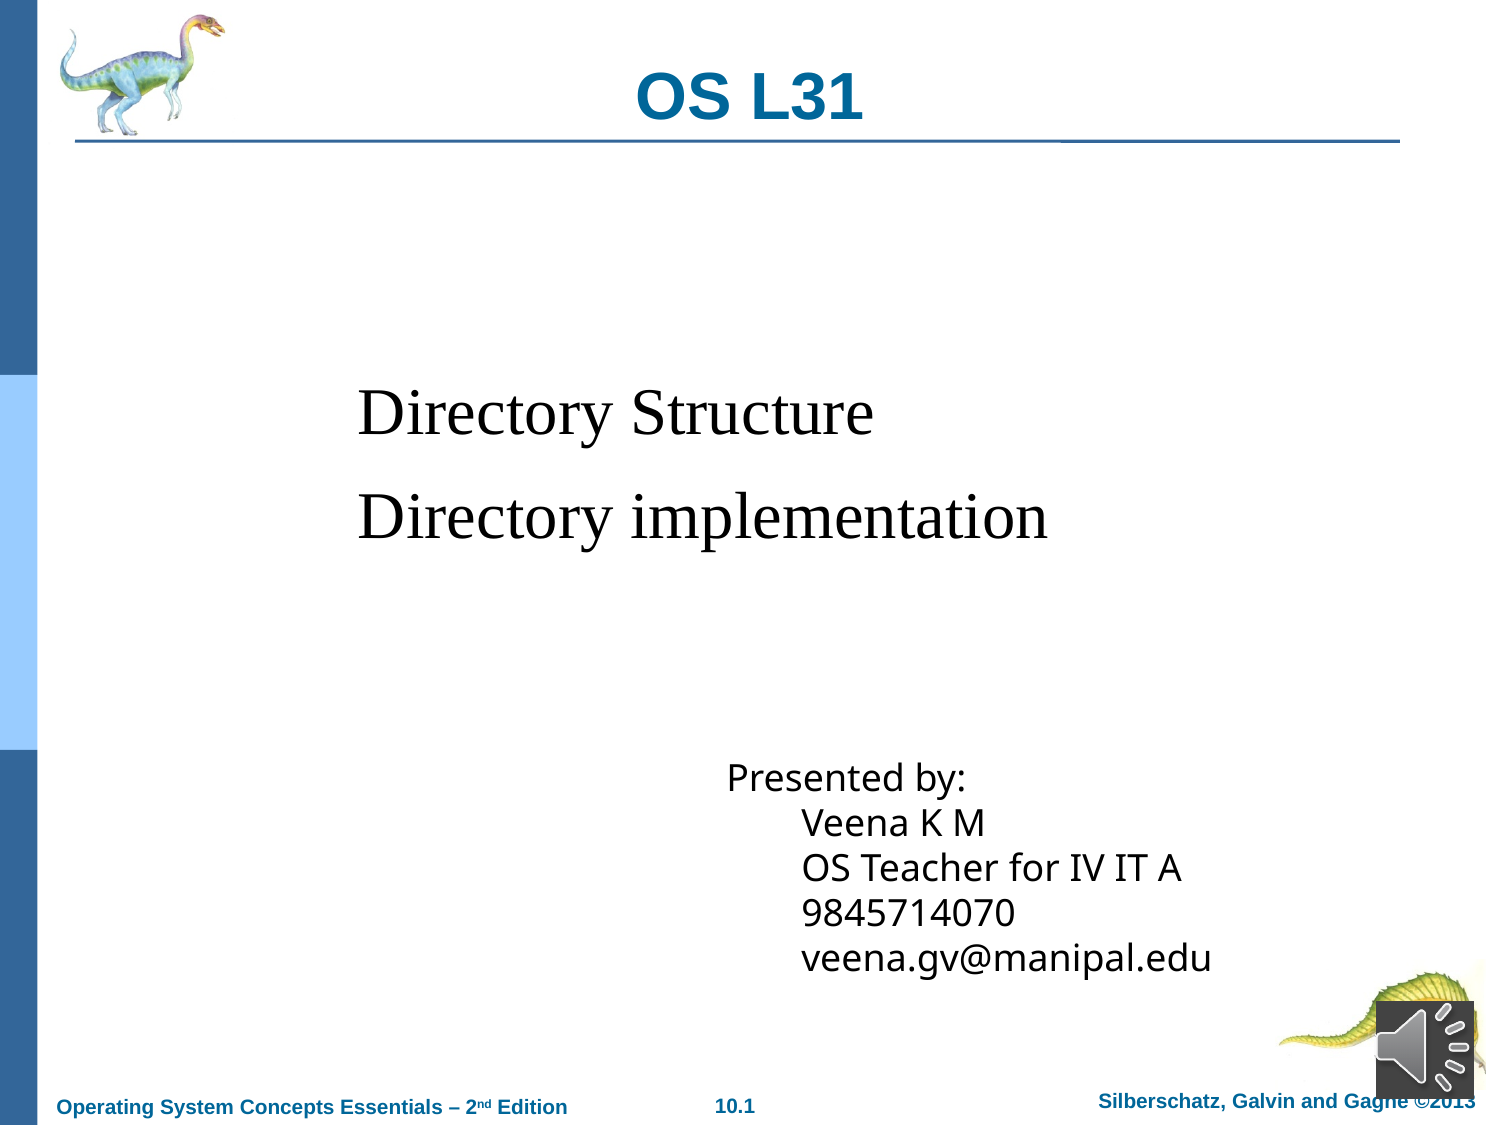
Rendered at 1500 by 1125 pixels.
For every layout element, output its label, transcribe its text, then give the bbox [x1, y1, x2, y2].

picture [46, 0, 243, 149]
title OS L31 [75, 45, 1425, 141]
text_box Presented by: Veena K M OS Teacher for IV IT A 9845714070 veena.gv@manipal.edu [711, 746, 1500, 987]
list Directory Structure Directory implementation [342, 360, 1311, 527]
picture [1275, 987, 1486, 1101]
